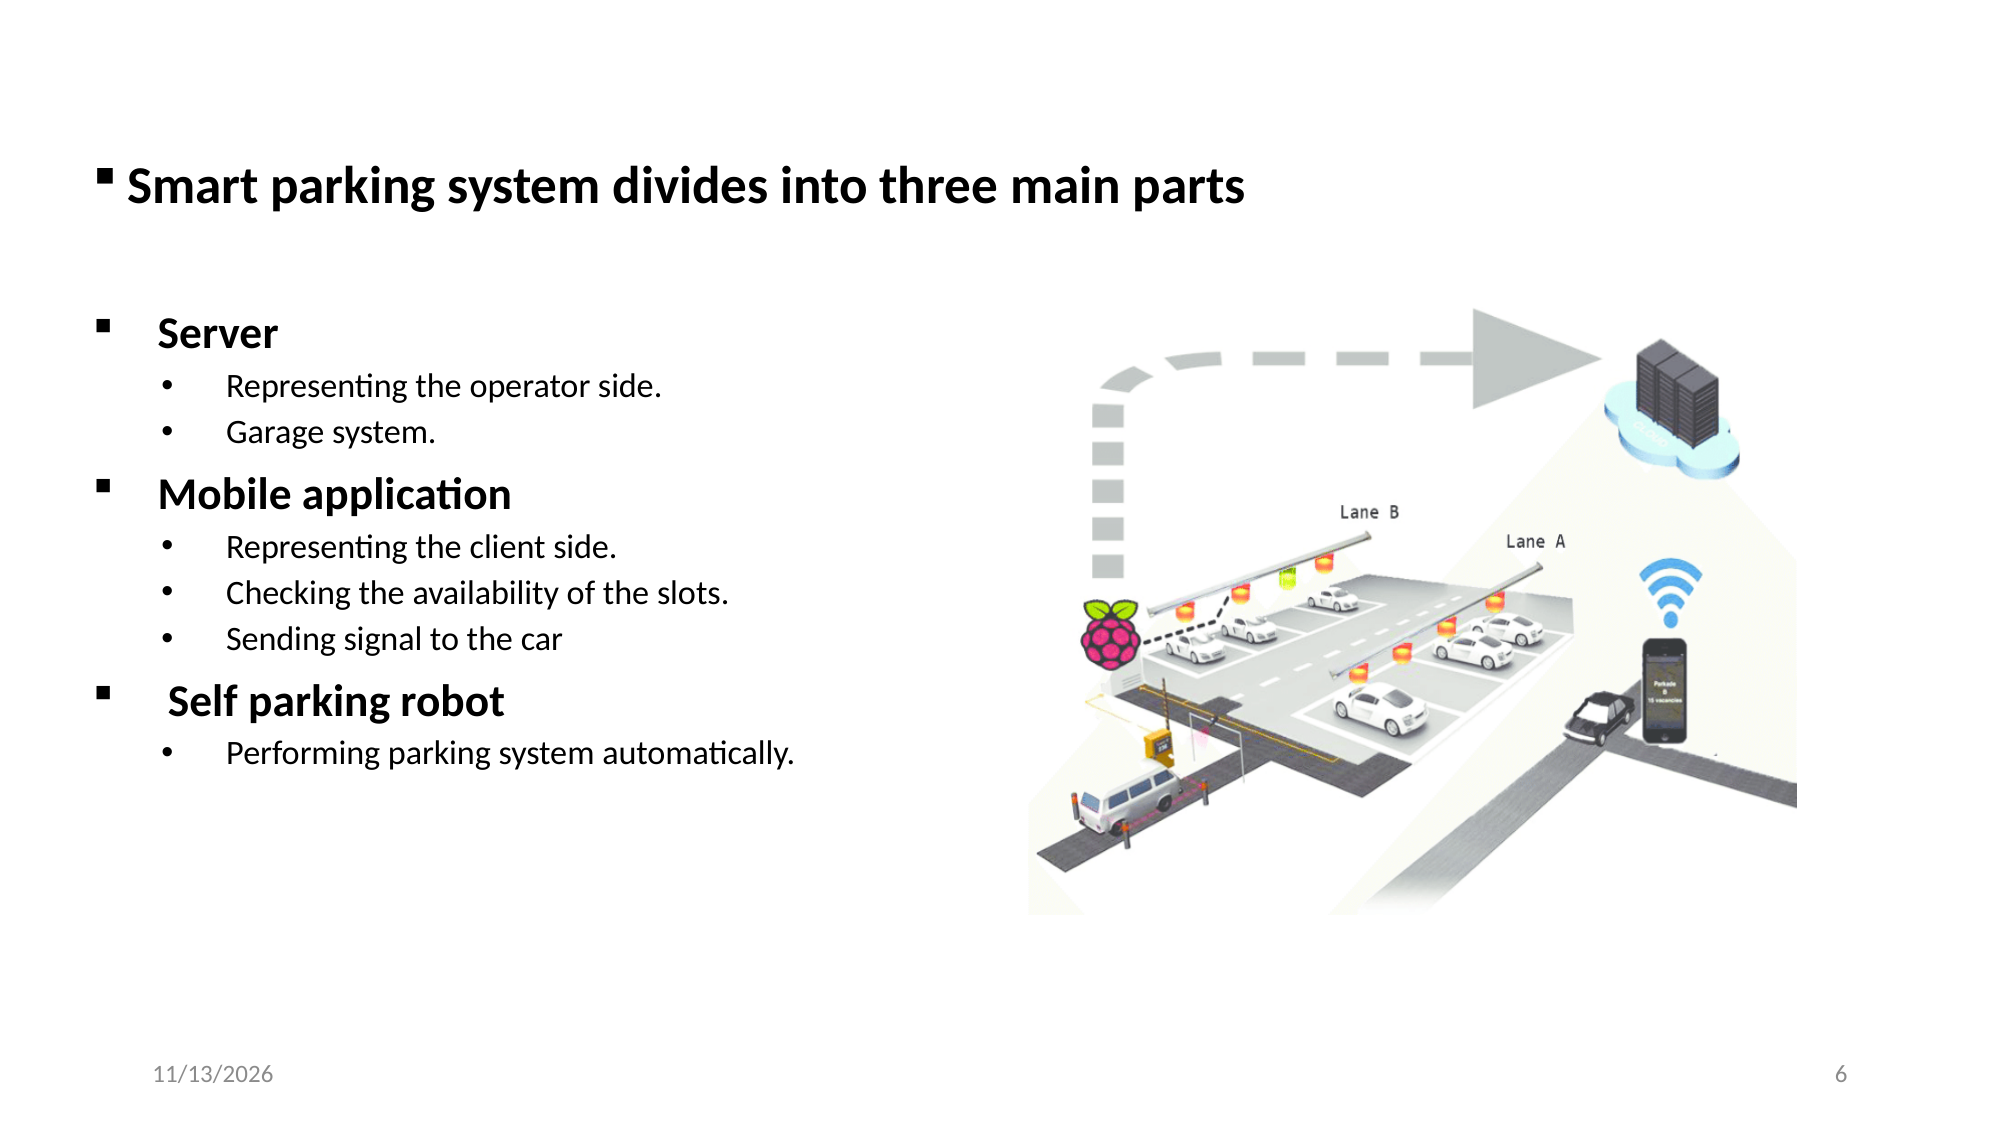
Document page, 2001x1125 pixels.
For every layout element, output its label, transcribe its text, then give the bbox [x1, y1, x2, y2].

picture [1028, 306, 1797, 915]
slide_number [137, 1042, 588, 1103]
slide_number 6 [1412, 1042, 1863, 1103]
list Smart parking system divides into three main parts Server Representing the operator side. Garage system. Mobile application Representing the client side. Checking the availability of the slots. Sending signal to the car Self parking robot Performing parking system automatically. [77, 73, 1863, 787]
